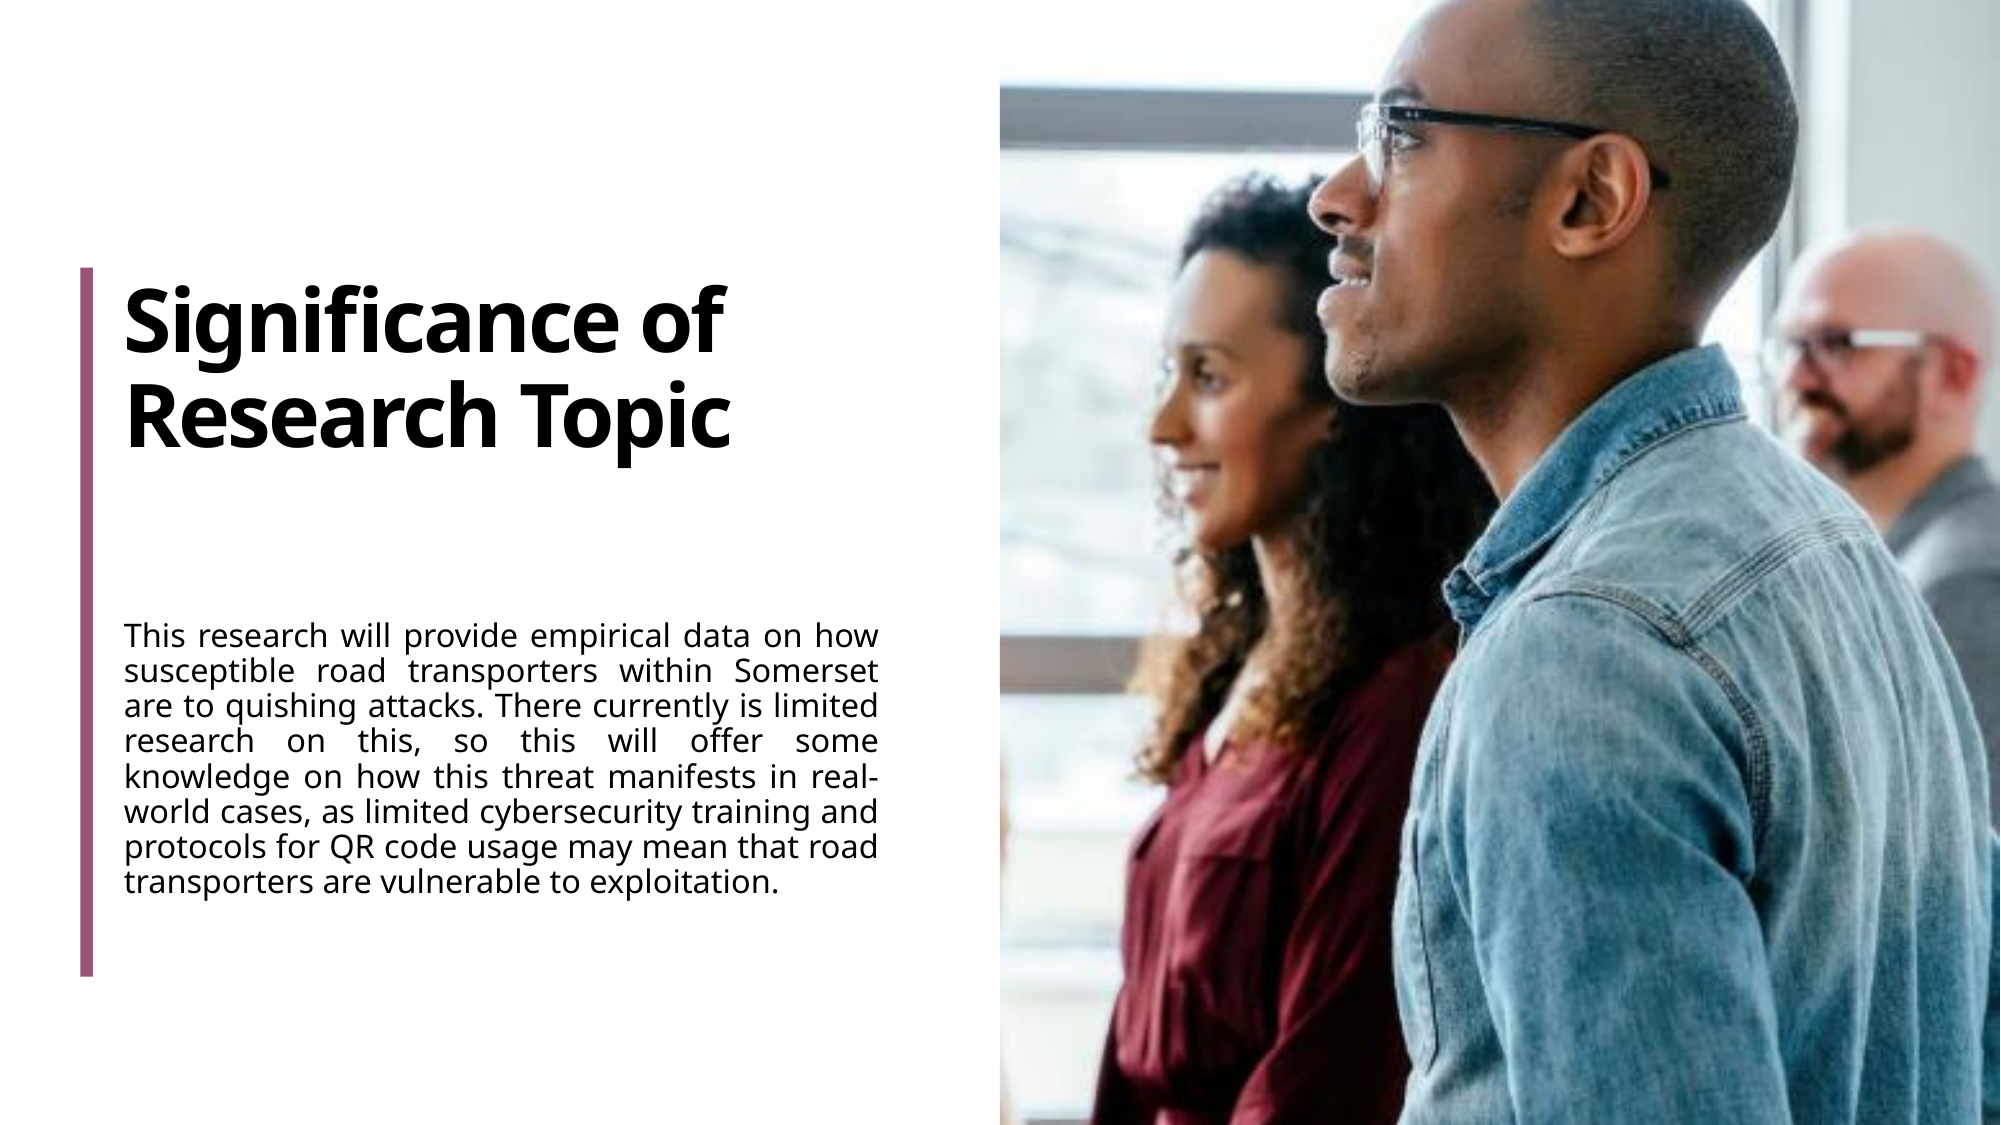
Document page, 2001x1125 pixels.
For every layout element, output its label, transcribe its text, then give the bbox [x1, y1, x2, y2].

title Significance of Research Topic [109, 257, 757, 475]
list This research will provide empirical data on how susceptible road transporters within Somerset are to quishing attacks. There currently is limited research on this, so this will offer some knowledge on how this threat manifests in real-world cases, as limited cybersecurity training and protocols for QR code usage may mean that road transporters are vulnerable to exploitation. [109, 612, 896, 939]
picture [999, 0, 2000, 1125]
